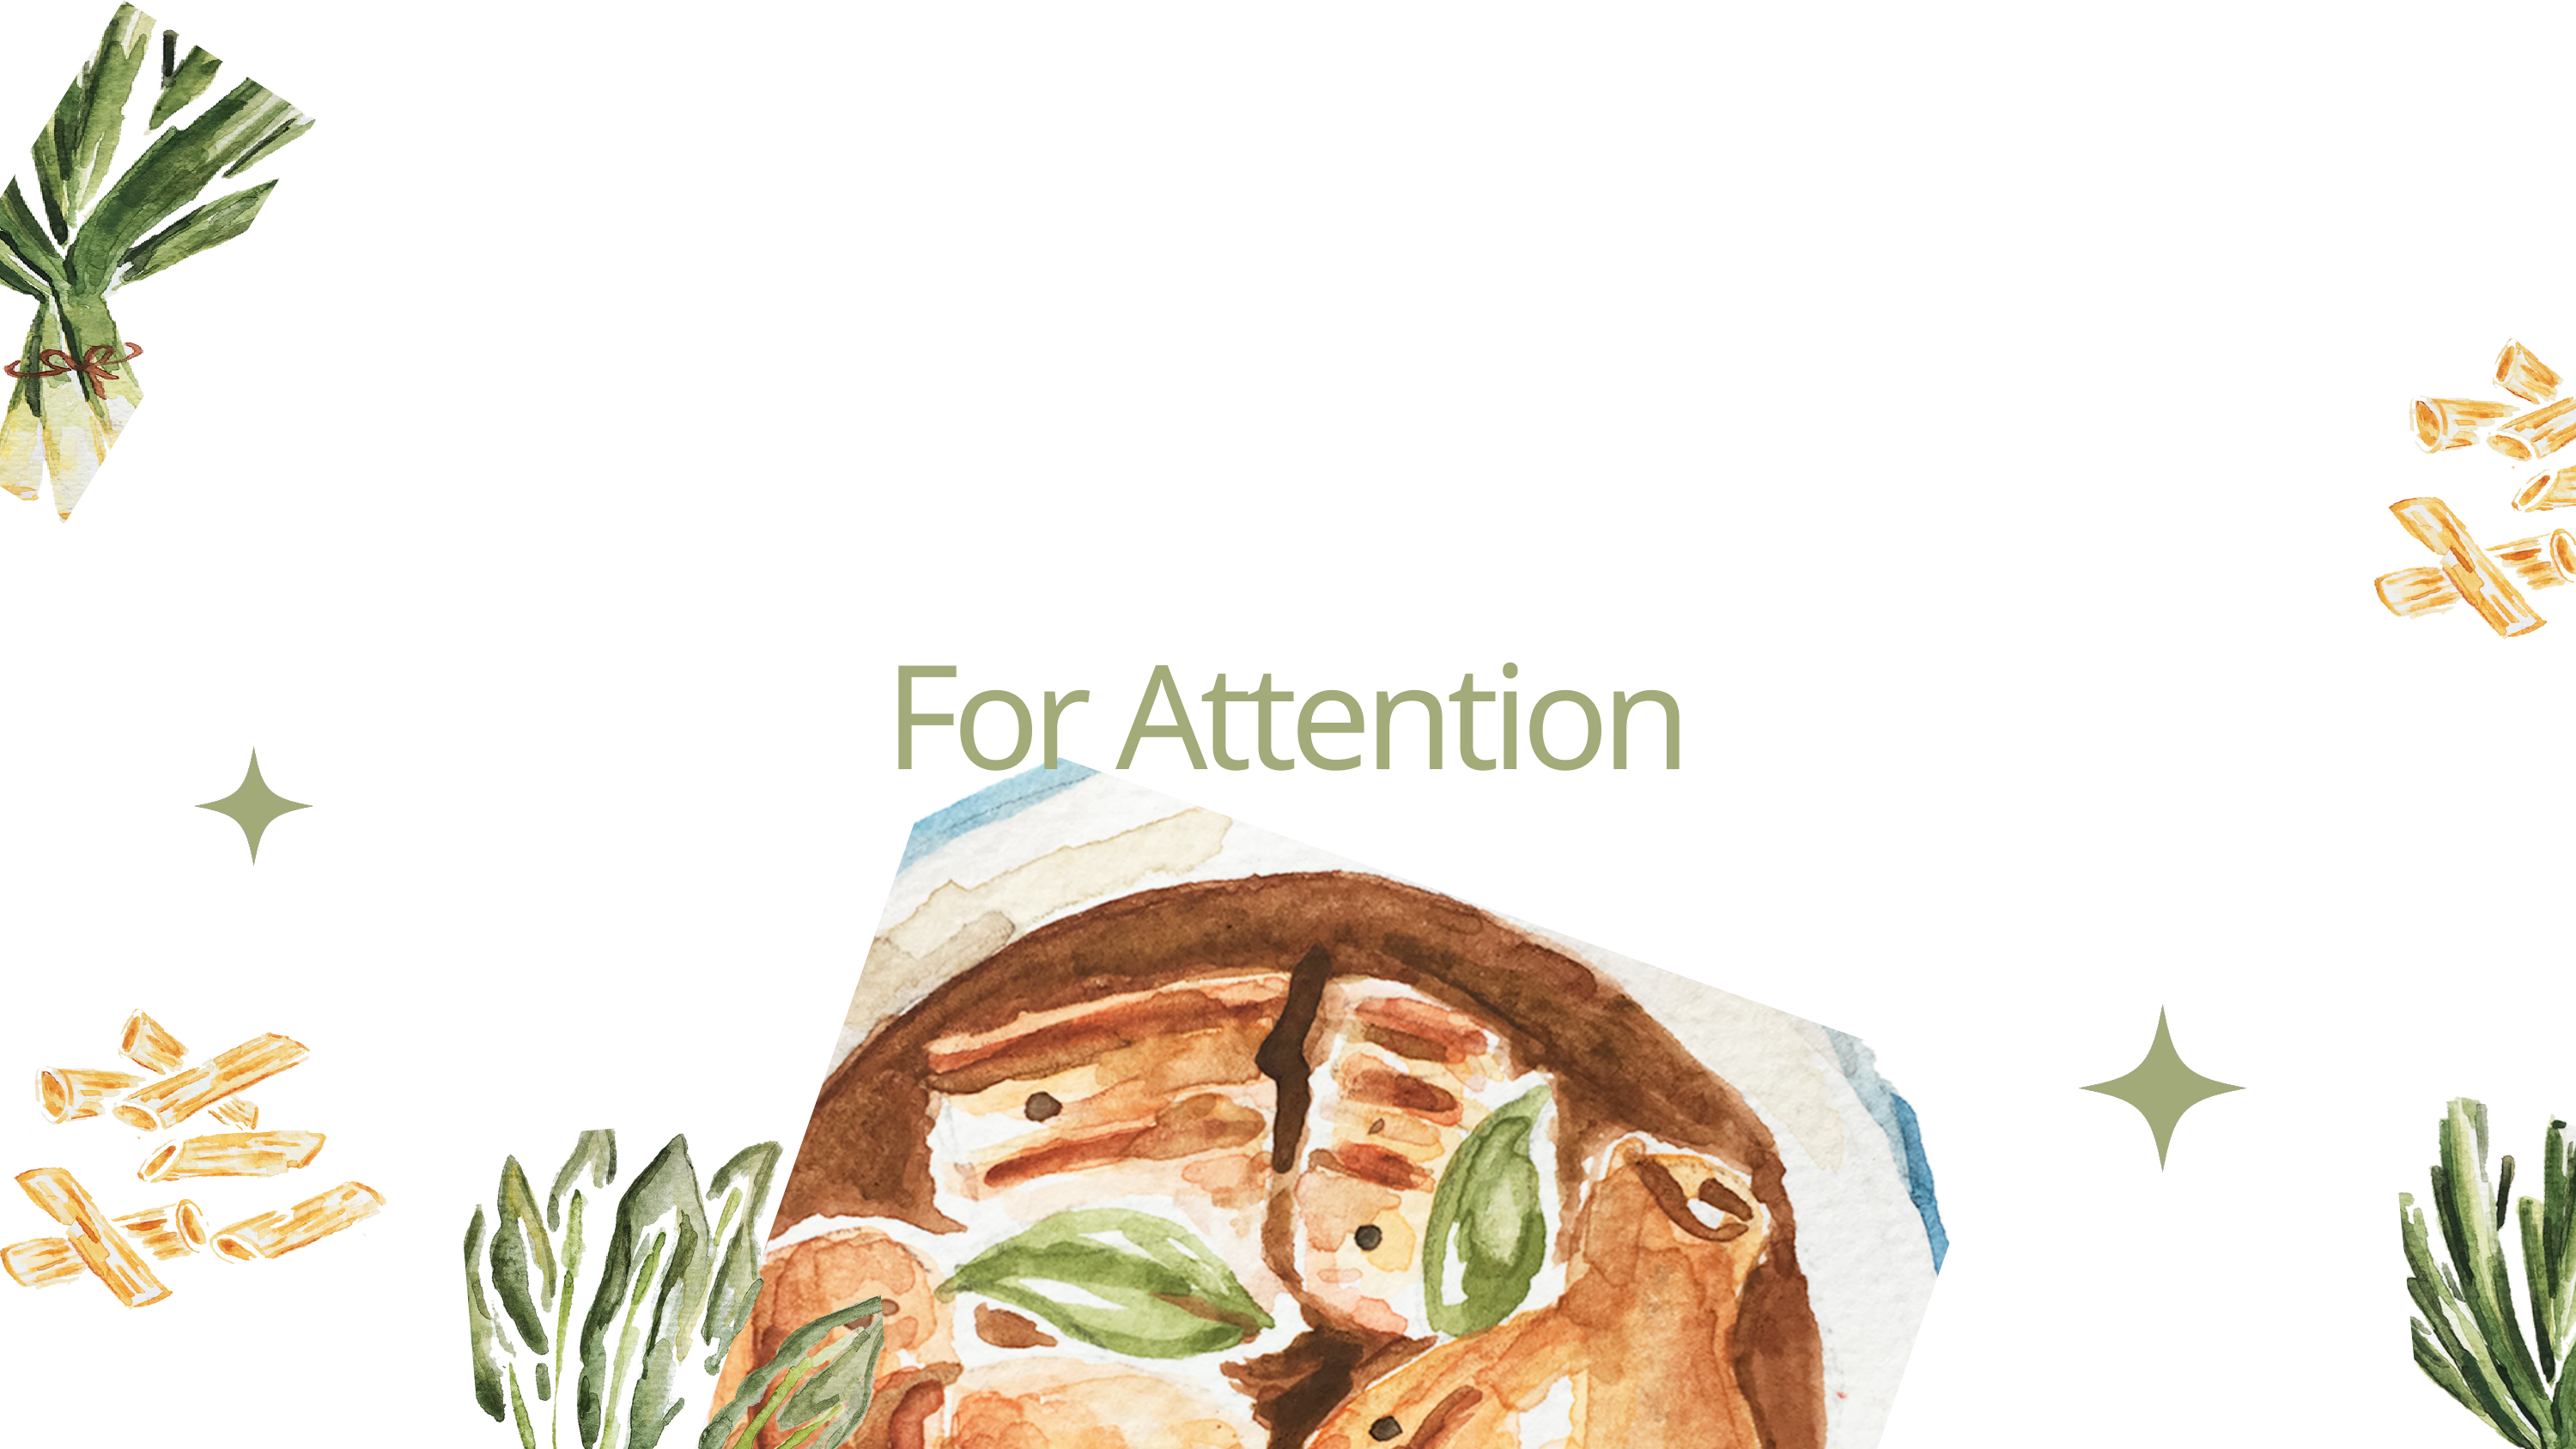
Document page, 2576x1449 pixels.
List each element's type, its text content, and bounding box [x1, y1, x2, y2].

text_box [2078, 1004, 2247, 1173]
text_box [2389, 1074, 2576, 1449]
text_box [0, 1006, 389, 1310]
text_box [812, 799, 2004, 1449]
text_box [2374, 336, 2576, 640]
text_box For Attention [776, 659, 1800, 799]
text_box [194, 746, 313, 866]
text_box [455, 1107, 894, 1449]
text_box [0, 0, 317, 525]
